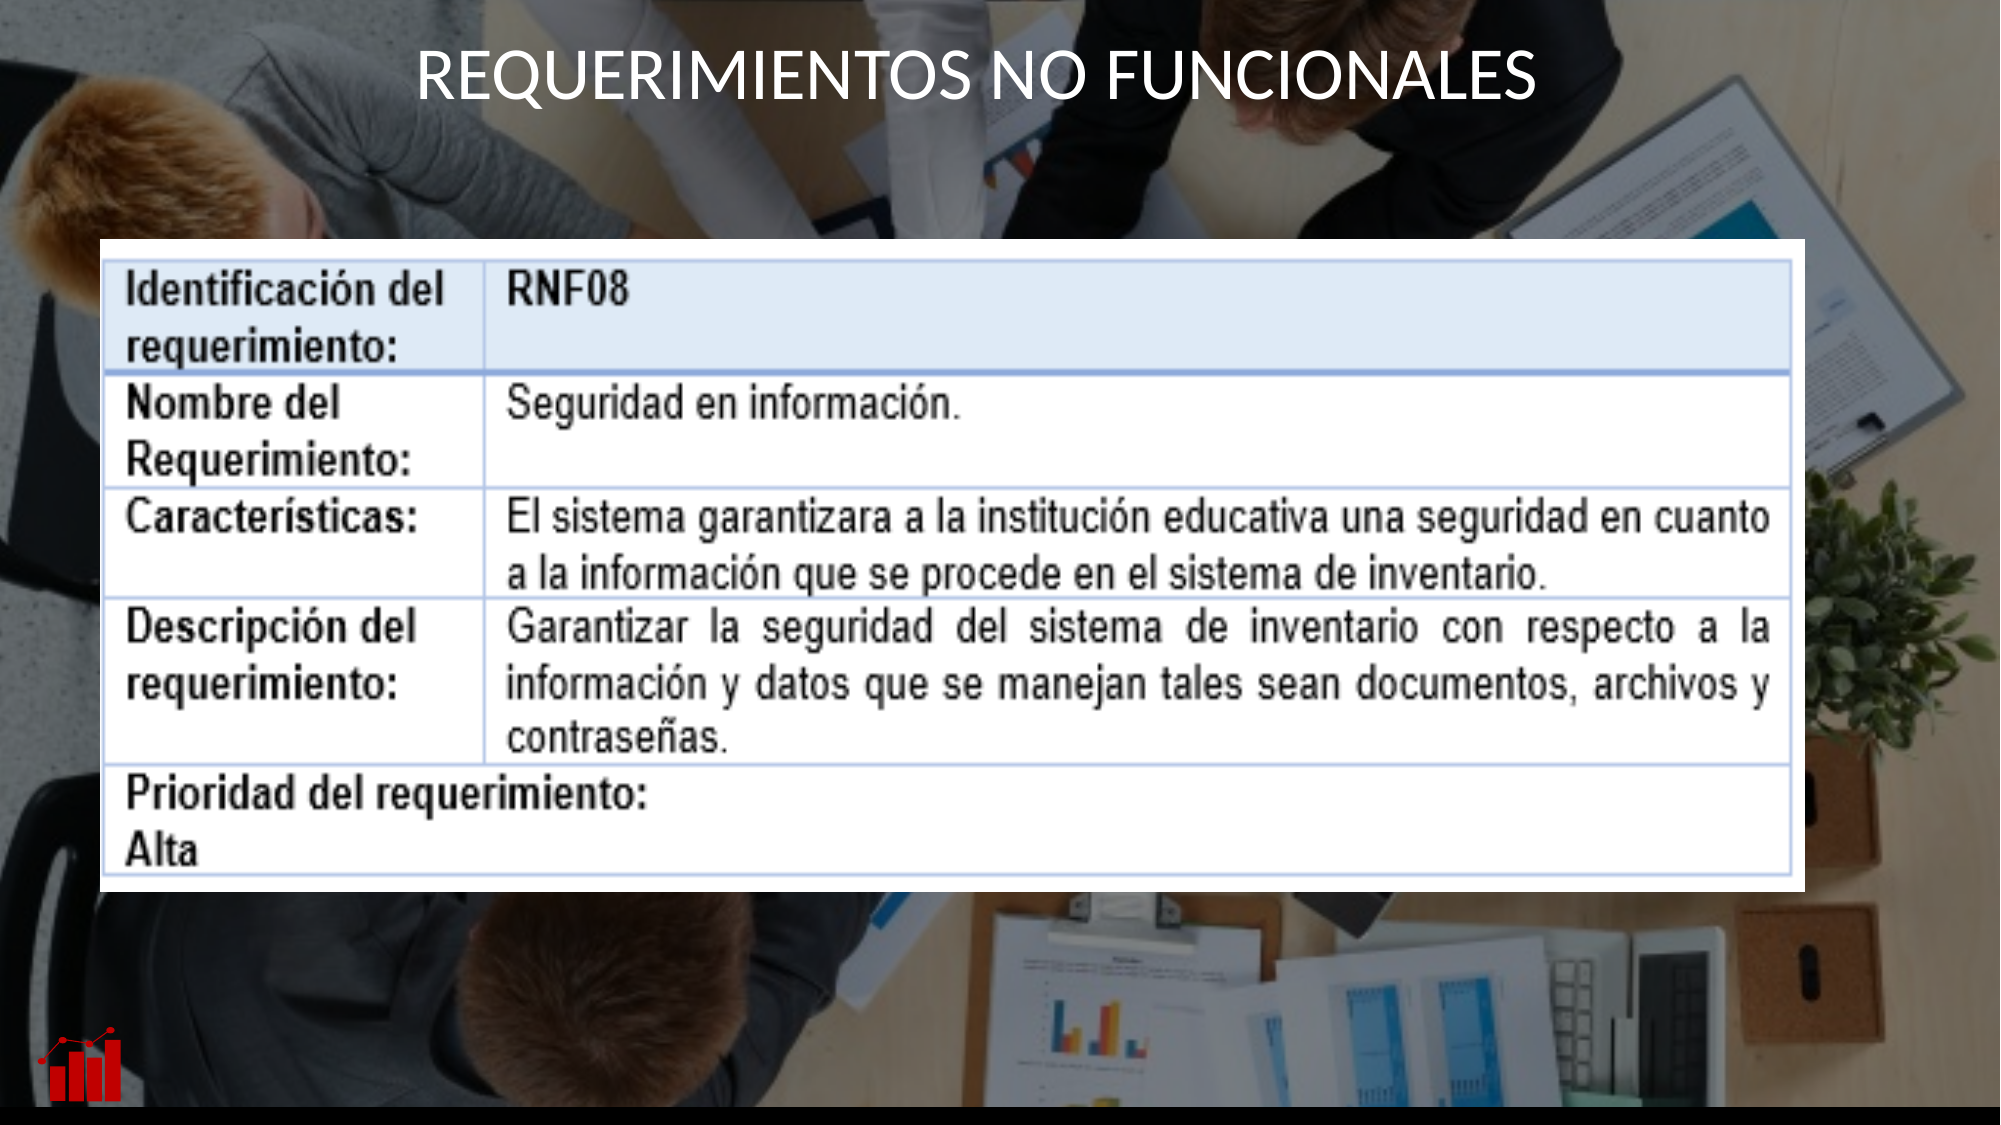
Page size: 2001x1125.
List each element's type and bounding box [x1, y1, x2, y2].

list [0, 0, 2000, 1107]
text_box [37, 1027, 121, 1102]
text_box [0, 1107, 2000, 1125]
picture [100, 239, 1805, 892]
